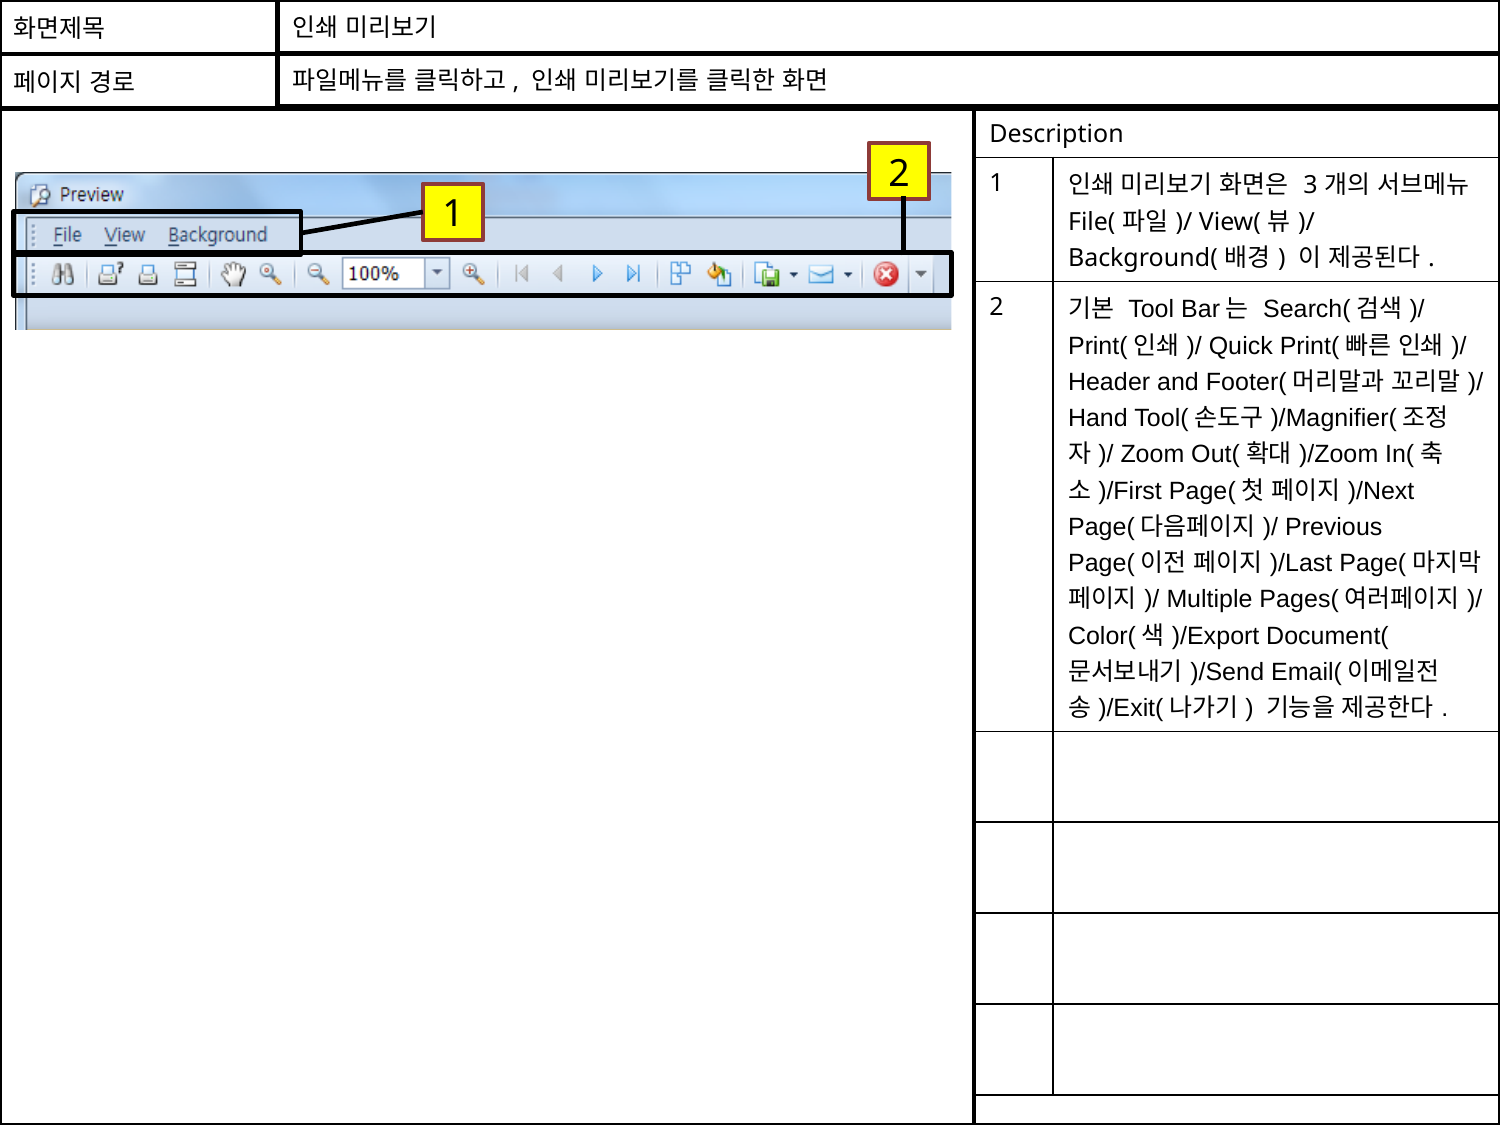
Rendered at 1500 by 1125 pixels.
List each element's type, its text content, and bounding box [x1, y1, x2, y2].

table_cell [975, 914, 1052, 1003]
table_cell 인쇄 미리보기 화면은 3개의 서브메뉴 File(파일)/ View(뷰)/ Background(배경) 이 제공된다. [1054, 158, 1499, 281]
table_cell [975, 823, 1052, 912]
text_box 화면제목 [0, 0, 275, 52]
text_box [972, 106, 1500, 1125]
table_cell 1 [975, 158, 1052, 281]
text_box 파일메뉴를 클릭하고, 인쇄 미리보기를 클릭한 화면 [276, 51, 1500, 109]
table_cell [1054, 732, 1499, 821]
text_box 인쇄 미리보기 [275, 0, 1500, 55]
table_cell [1054, 1005, 1499, 1094]
text_box 페이지 경로 [0, 52, 279, 111]
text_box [300, 211, 423, 234]
text_box 2 [867, 141, 931, 171]
table_cell [975, 1005, 1052, 1094]
table_cell [975, 732, 1052, 821]
text_box [0, 111, 972, 1125]
table_cell [1054, 914, 1499, 1003]
table_cell 2 [975, 282, 1052, 731]
table_header Description [975, 109, 1499, 157]
picture [14, 172, 952, 330]
table_cell [1054, 823, 1499, 912]
table_cell 기본 Tool Bar는 Search(검색)/ Print(인쇄)/ Quick Print(빠른 인쇄)/ Header and Footer(머리말과 꼬리말)/ Hand Tool(손도구)/Magnifier(조정자)/ Zoom Out(확대)/Zoom In(축소)/First Page(첫 페이지)/Next Page(다음페이지)/ Previous Page(이전 페이지)/Last Page(마지막 페이지)/ Multiple Pages(여러페이지)/ Color(색)/Export Document(문서보내기)/Send Email(이메일전송)/Exit(나가기) 기능을 제공한다. [1054, 282, 1499, 731]
